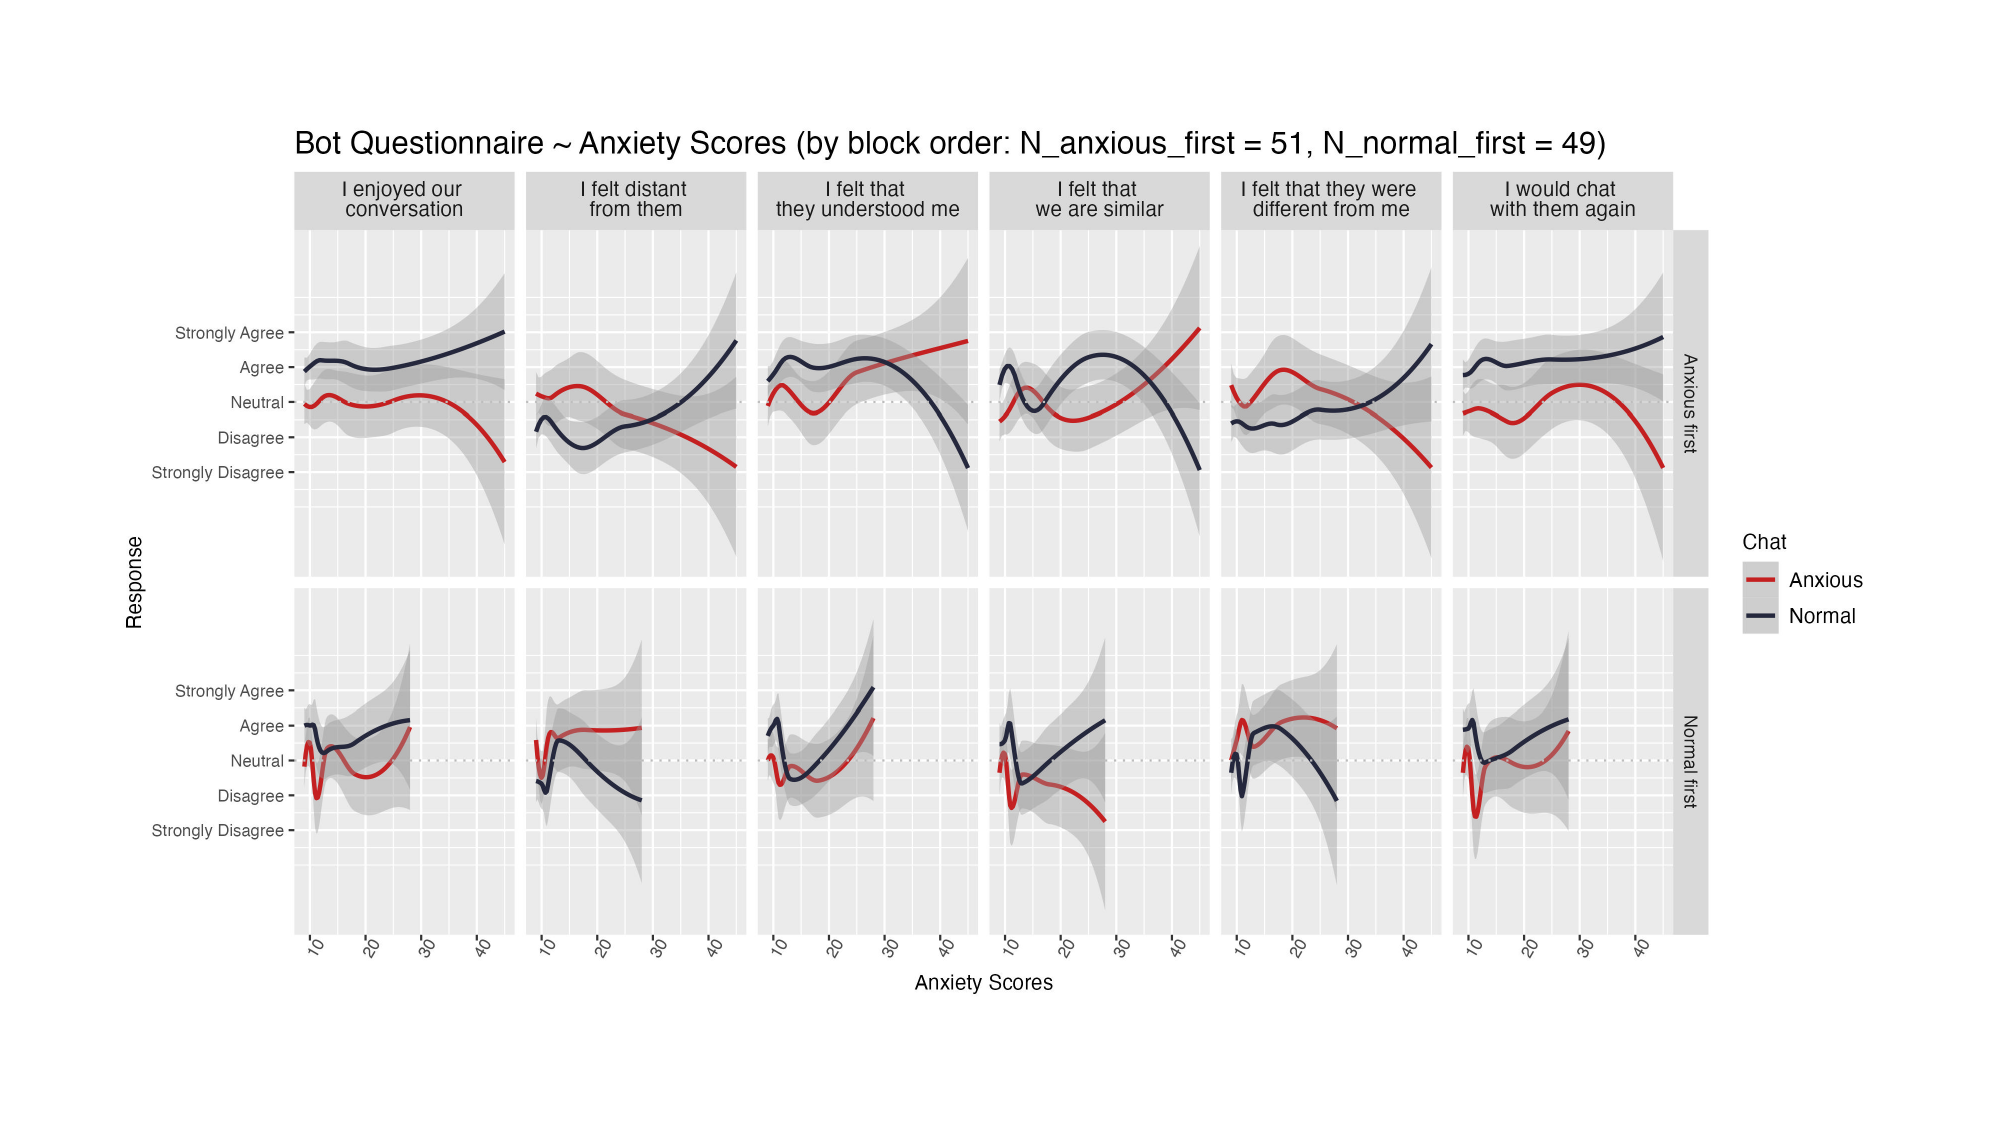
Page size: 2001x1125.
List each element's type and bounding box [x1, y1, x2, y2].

picture [114, 119, 1886, 1006]
